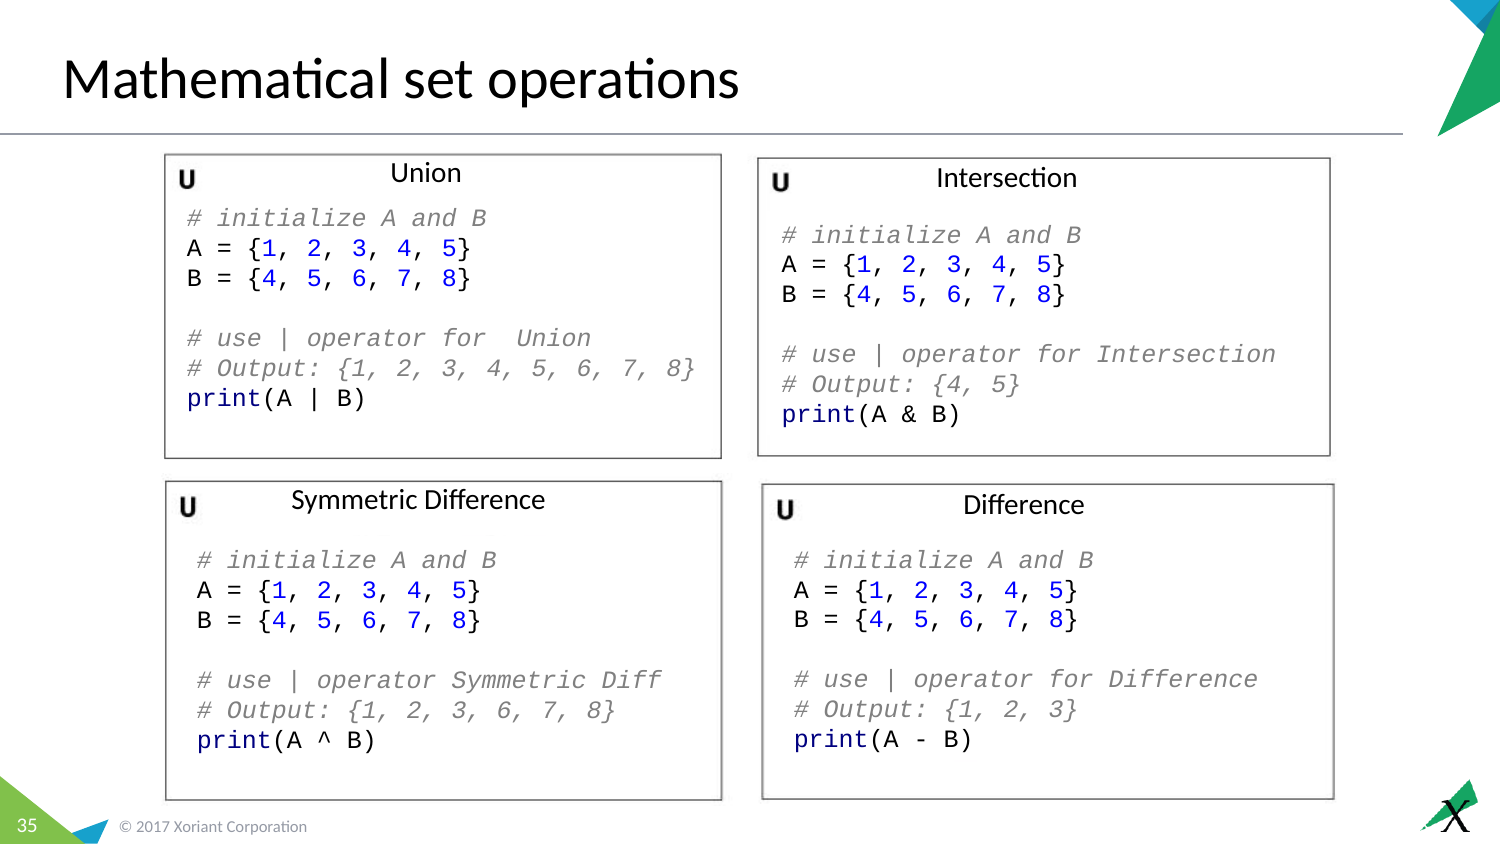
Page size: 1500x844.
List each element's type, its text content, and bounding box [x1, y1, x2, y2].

picture [1420, 779, 1478, 832]
picture [151, 473, 735, 806]
picture [149, 142, 735, 469]
picture [737, 144, 1351, 813]
title Mathematical set operations [47, 9, 1398, 118]
